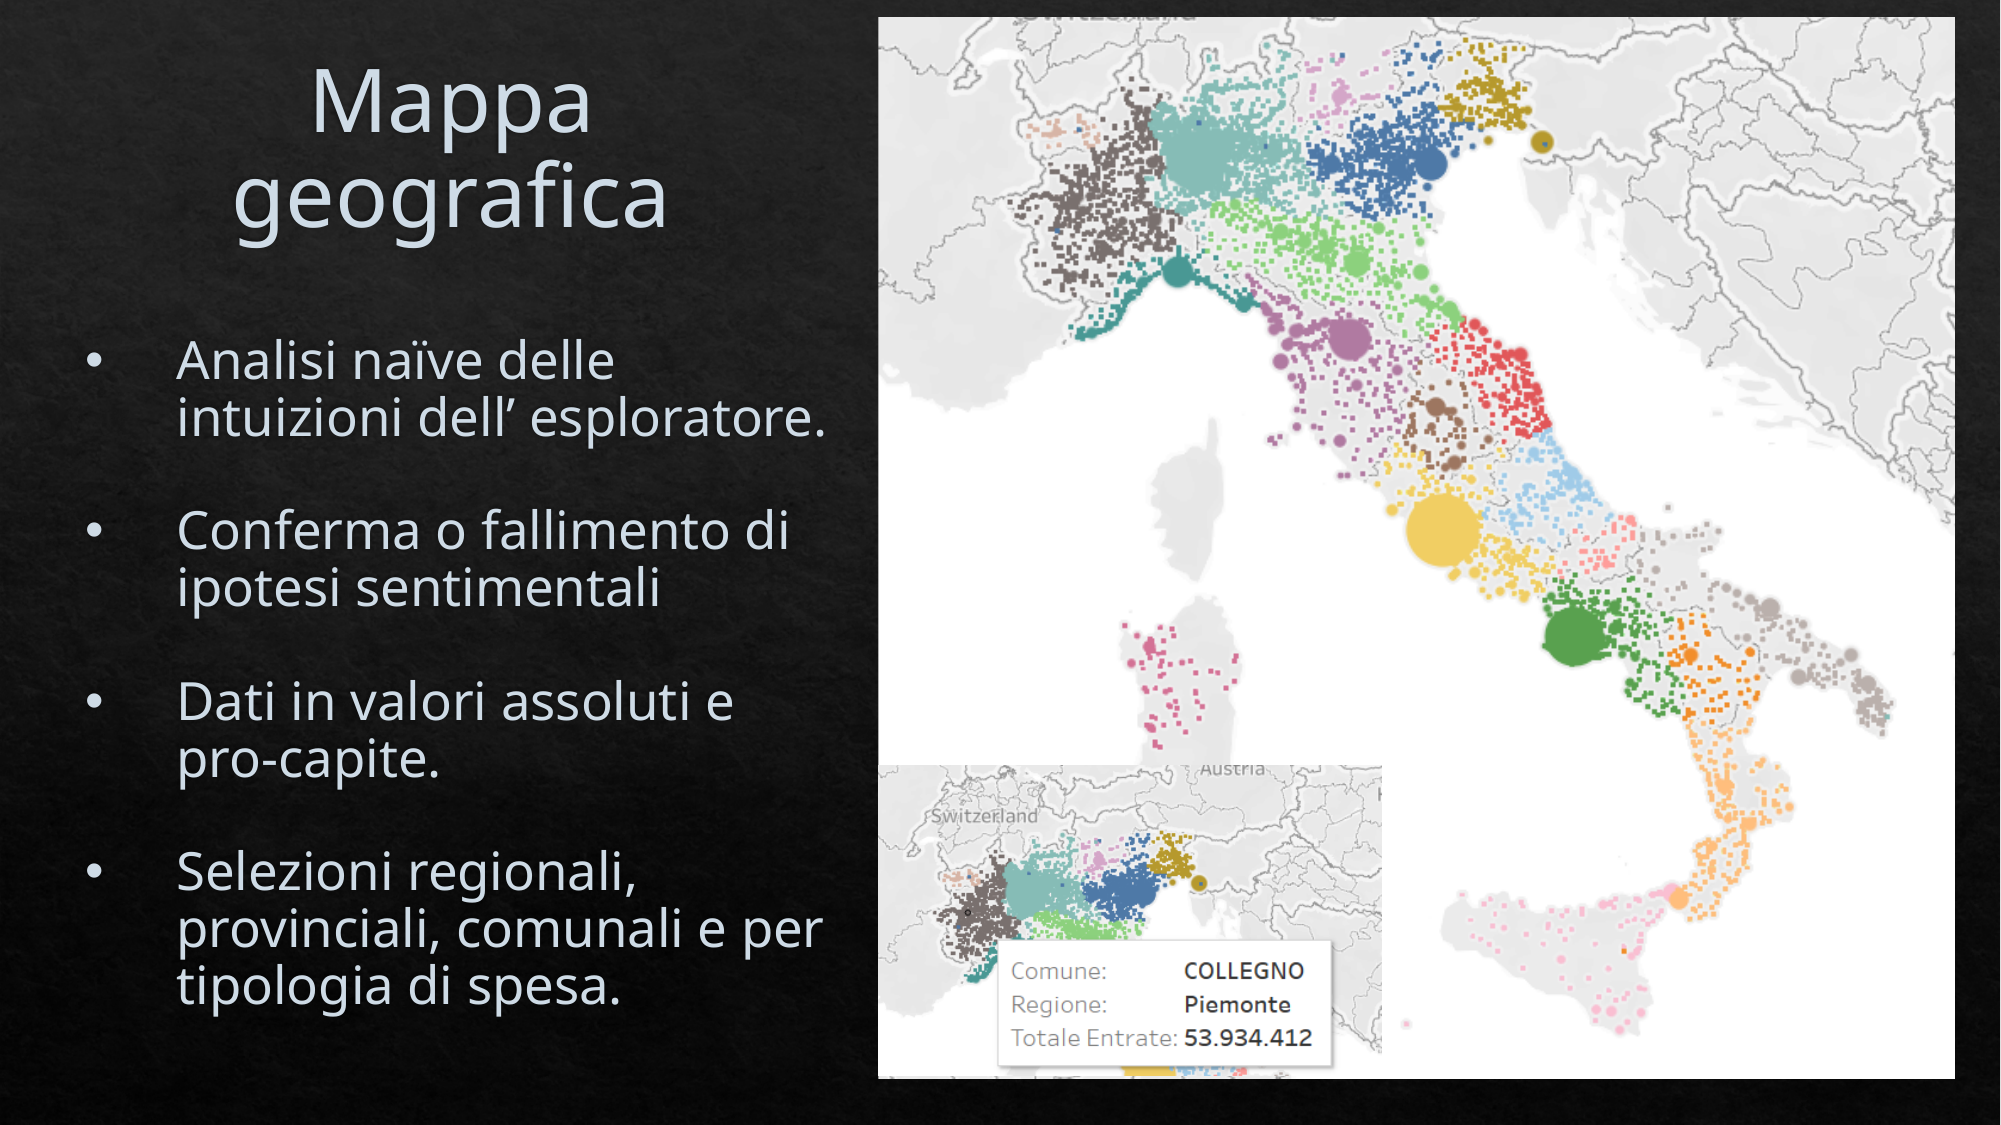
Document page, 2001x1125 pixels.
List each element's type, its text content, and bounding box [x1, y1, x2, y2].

picture [878, 17, 1956, 1087]
text_box Analisi naïve delle intuizioni dell’ esploratore. Conferma o fallimento di ipotesi sentimentali Dati in valori assoluti e pro-capite. Selezioni regionali, provinciali, comunali e per tipologia di spesa. [70, 326, 846, 1055]
title Mappa geografica [106, 48, 797, 255]
